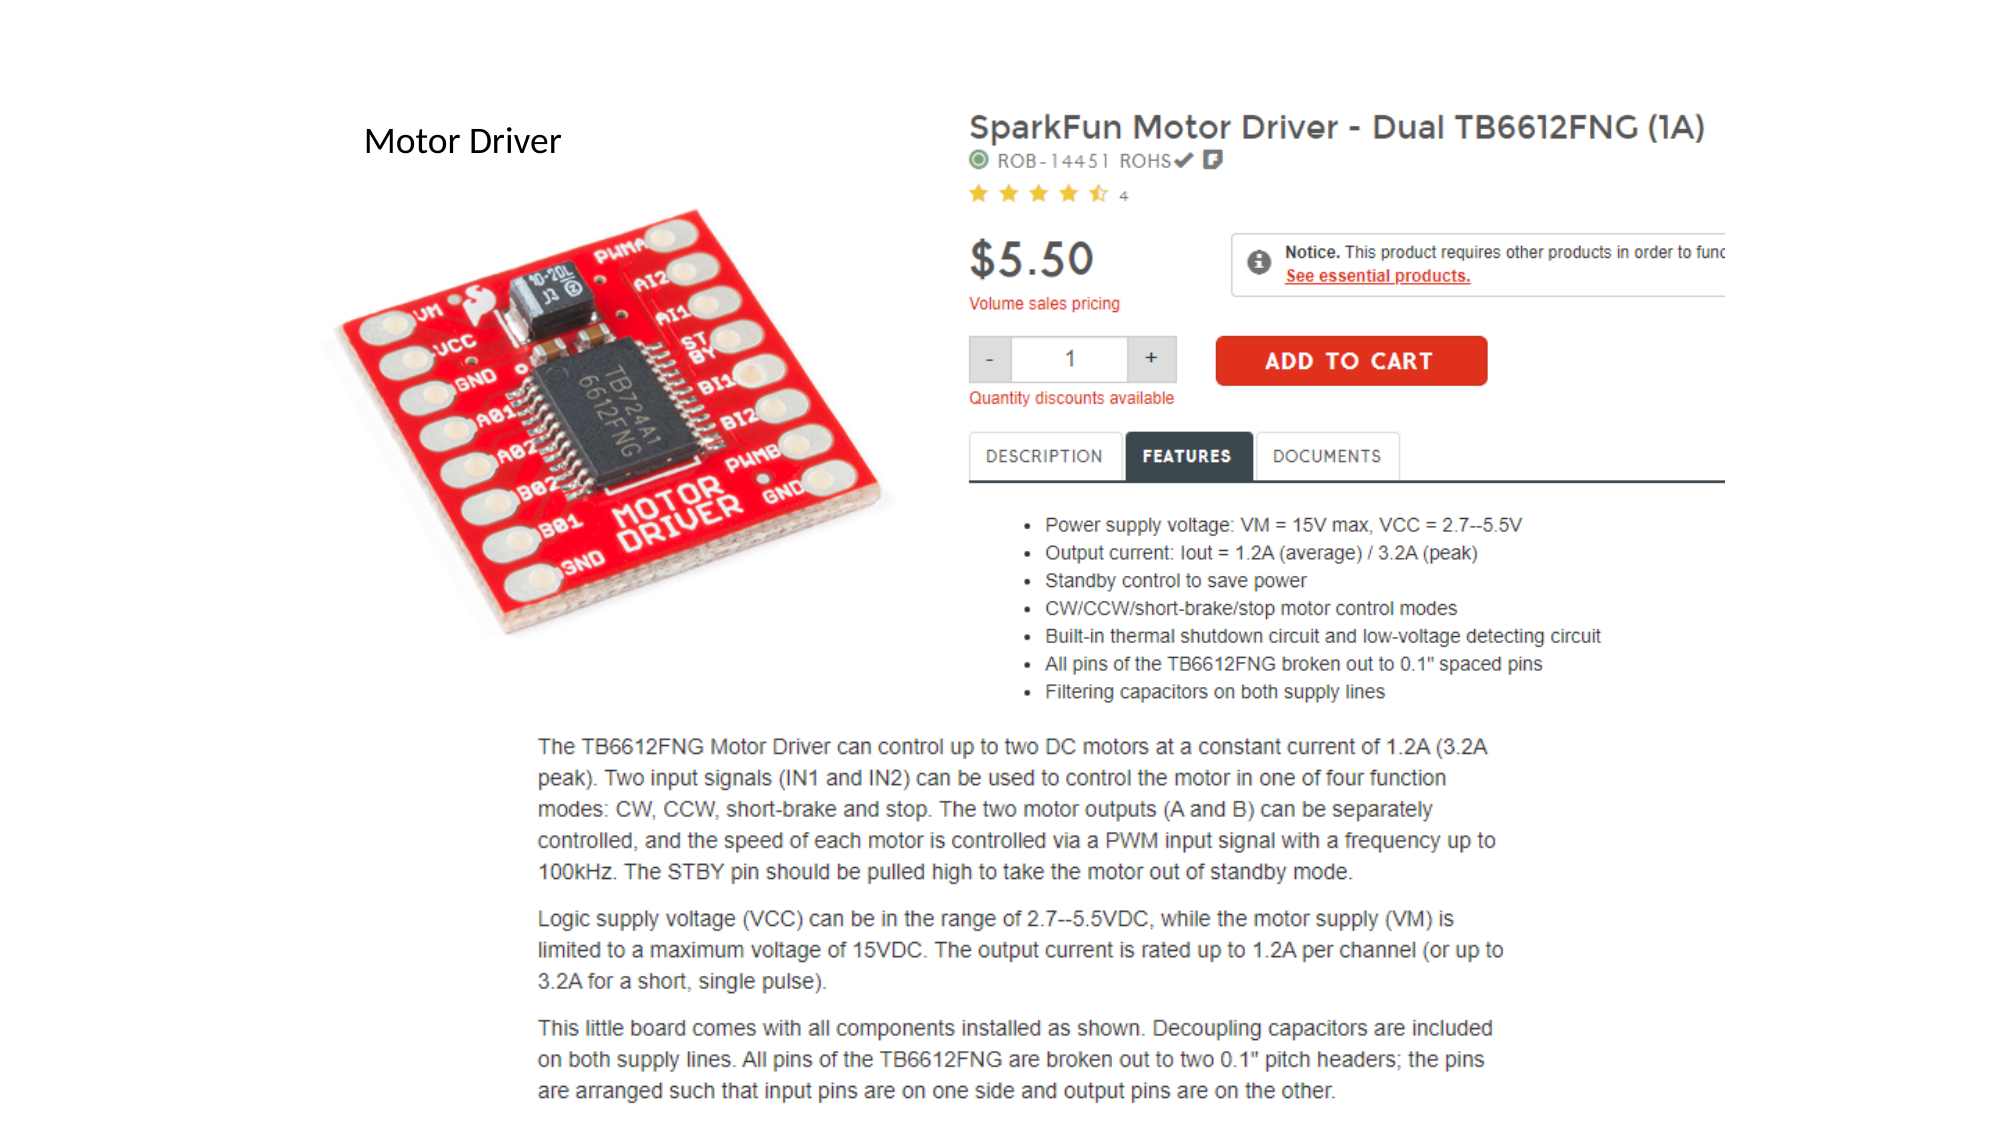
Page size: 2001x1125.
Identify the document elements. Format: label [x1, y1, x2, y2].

picture [527, 719, 1514, 1111]
picture [316, 93, 1725, 718]
